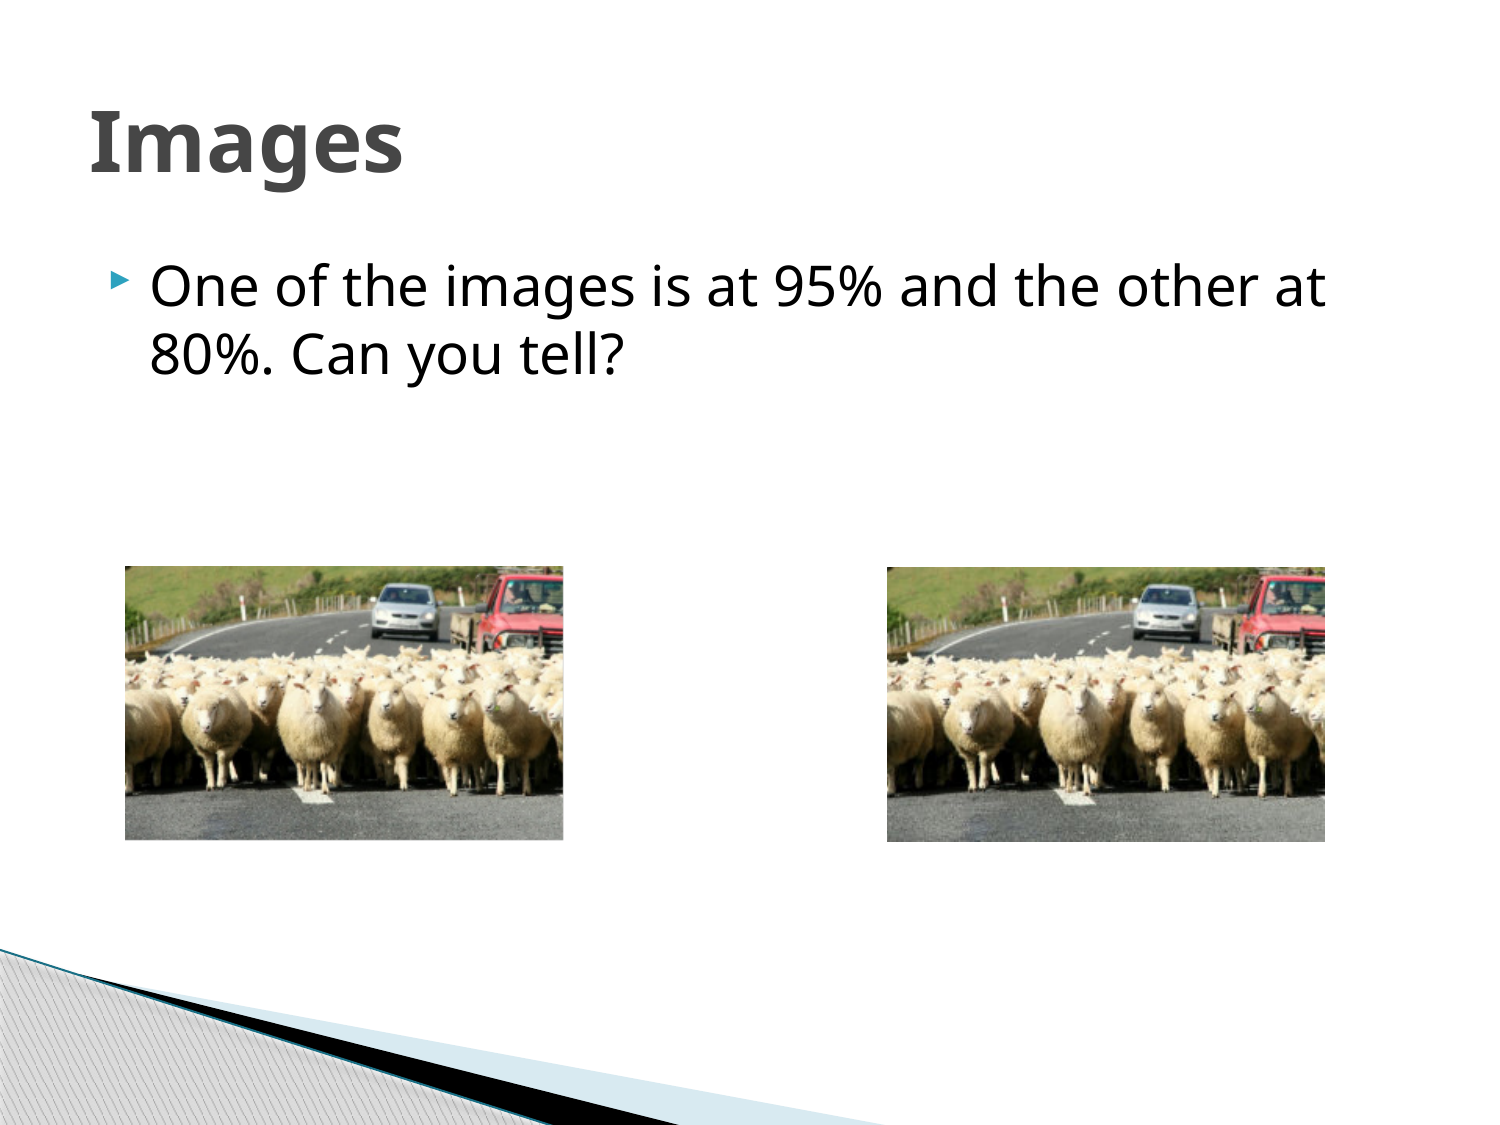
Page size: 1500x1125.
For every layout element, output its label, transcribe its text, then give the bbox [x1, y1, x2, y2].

picture [124, 566, 565, 842]
picture [887, 567, 1326, 842]
list One of the images is at 95% and the other at 80%. Can you tell? [75, 243, 1425, 986]
title Images [75, 45, 1425, 233]
